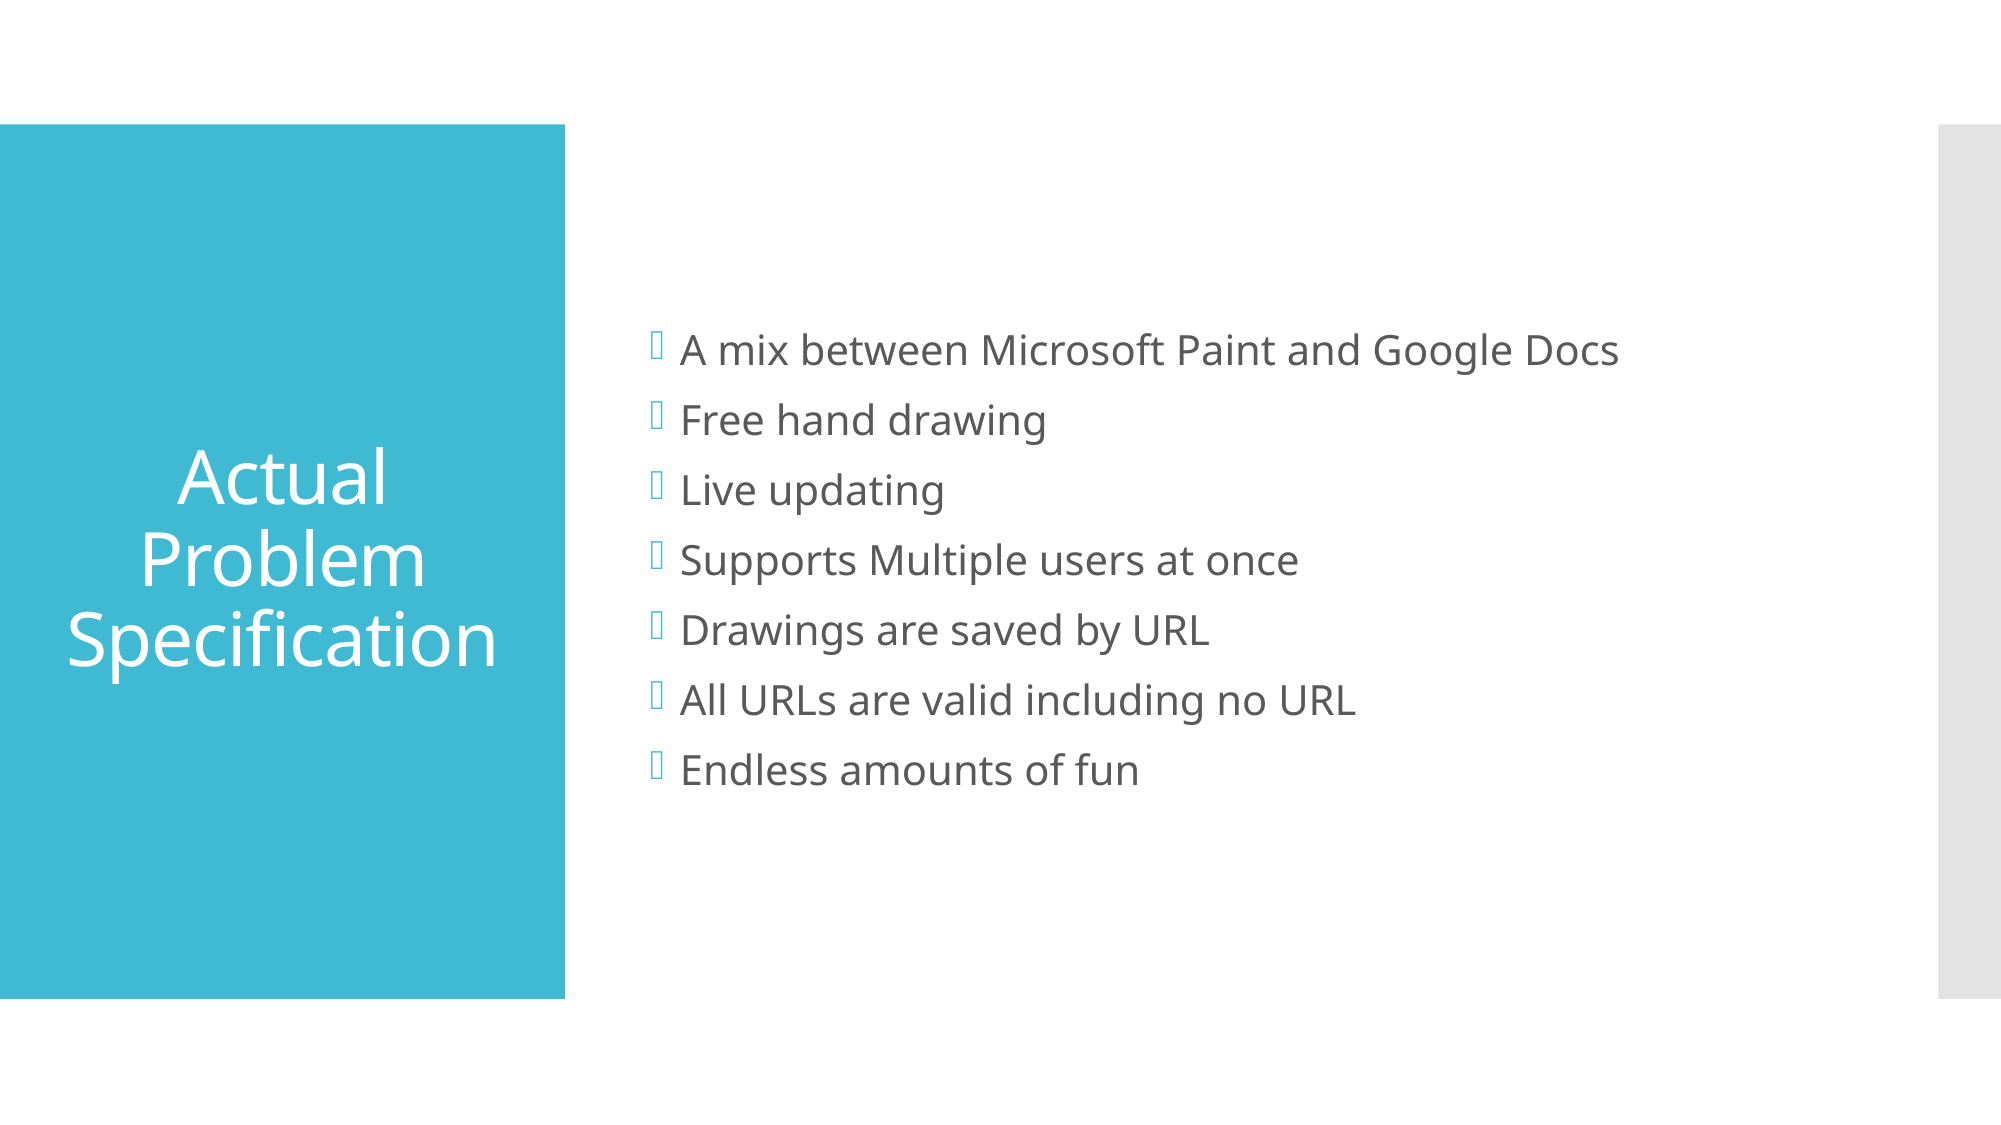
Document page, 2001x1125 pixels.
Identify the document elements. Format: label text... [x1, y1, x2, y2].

title Actual Problem Specification [41, 184, 525, 940]
list A mix between Microsoft Paint and Google Docs Free hand drawing Live updating Supports Multiple users at once Drawings are saved by URL All URLs are valid including no URL Endless amounts of fun [634, 141, 1835, 982]
